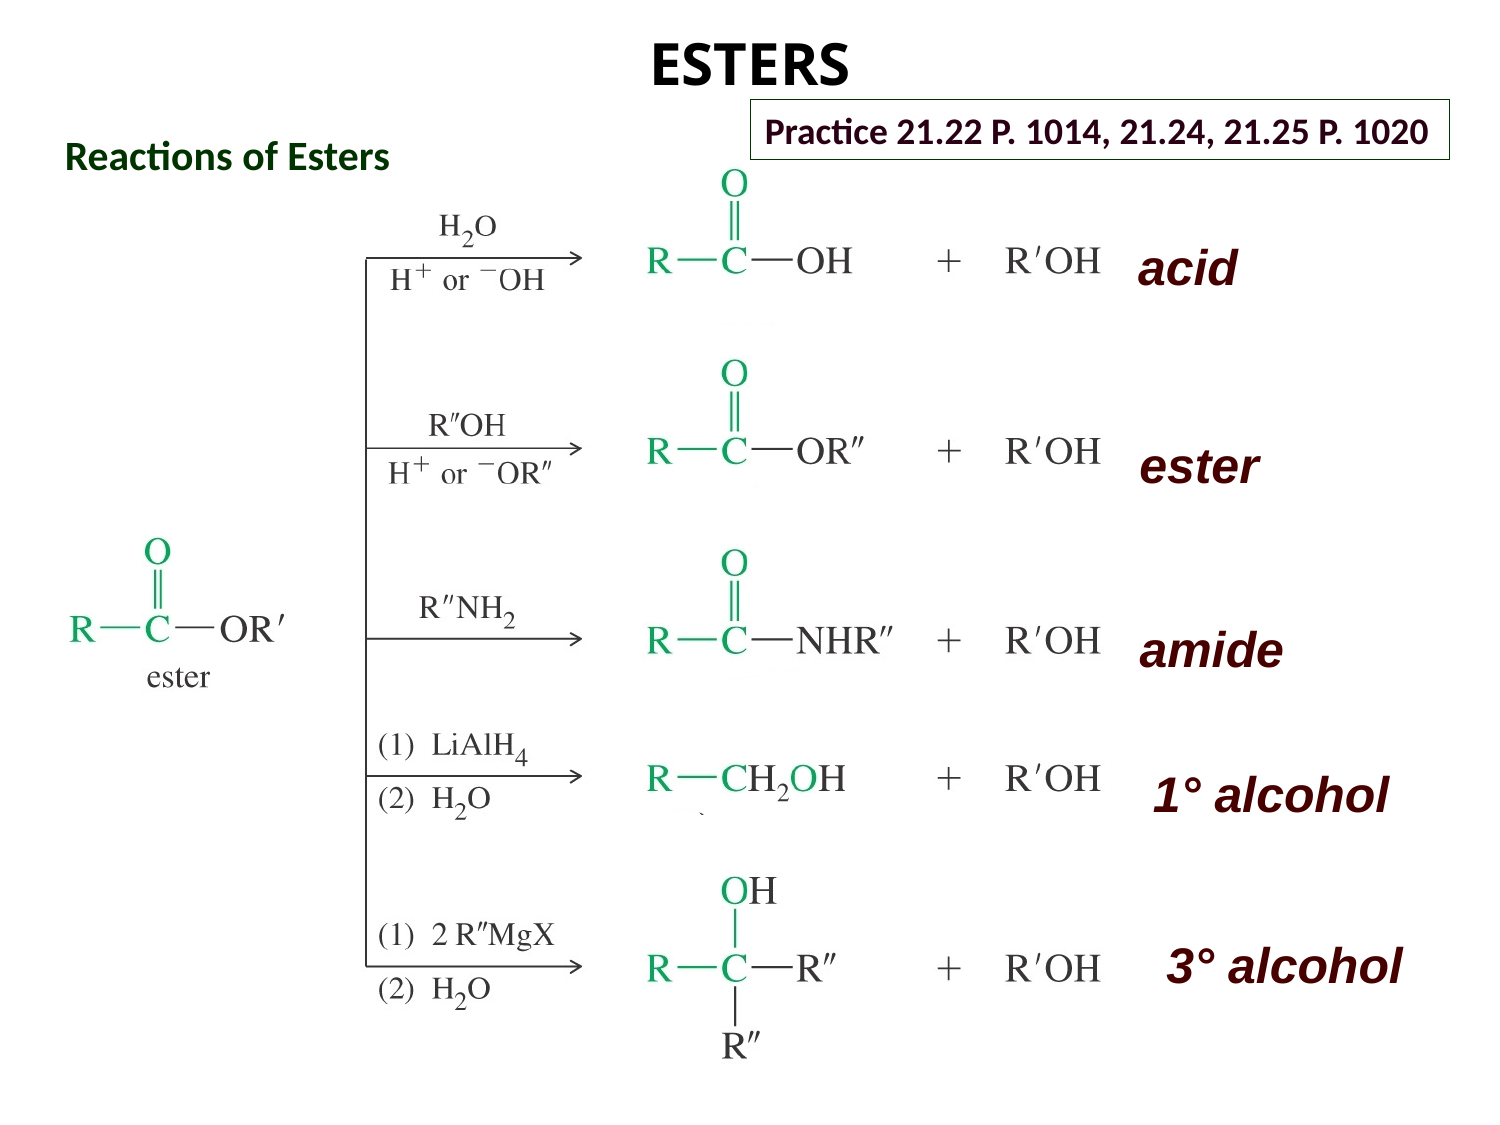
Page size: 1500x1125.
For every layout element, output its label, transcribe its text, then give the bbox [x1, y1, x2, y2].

text_box ESTERS Reactions of Esters [50, 19, 1450, 187]
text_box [62, 162, 1421, 1092]
text_box Practice 21.22 P. 1014, 21.24, 21.25 P. 1020 [750, 99, 1450, 160]
